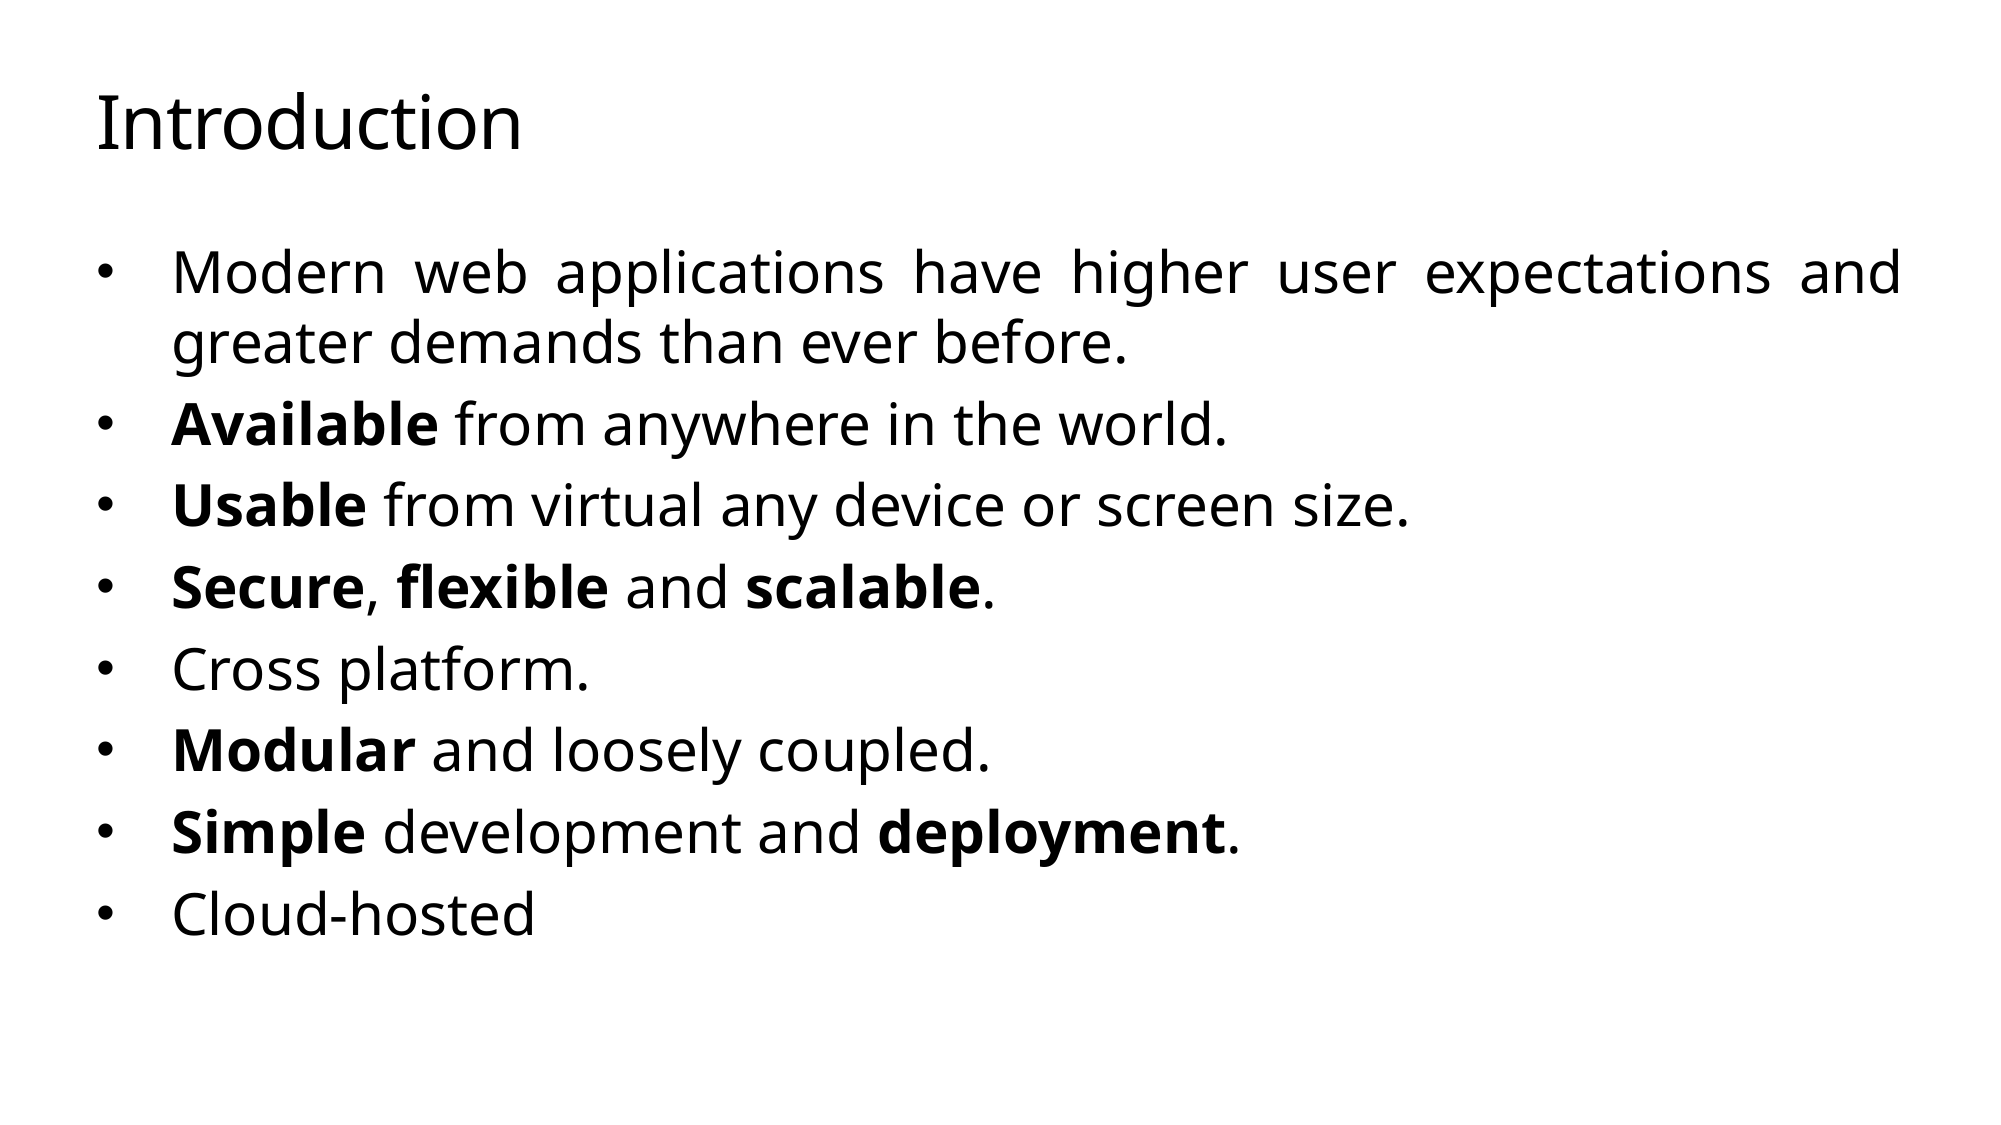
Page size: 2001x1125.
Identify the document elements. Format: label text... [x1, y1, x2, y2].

title Introduction [96, 75, 1904, 166]
list Modern web applications have higher user expectations and greater demands than ever before. Available from anywhere in the world. Usable from virtual any device or screen size. Secure, flexible and scalable. Cross platform. Modular and loosely coupled. Simple development and deployment. Cloud-hosted [96, 235, 1904, 971]
